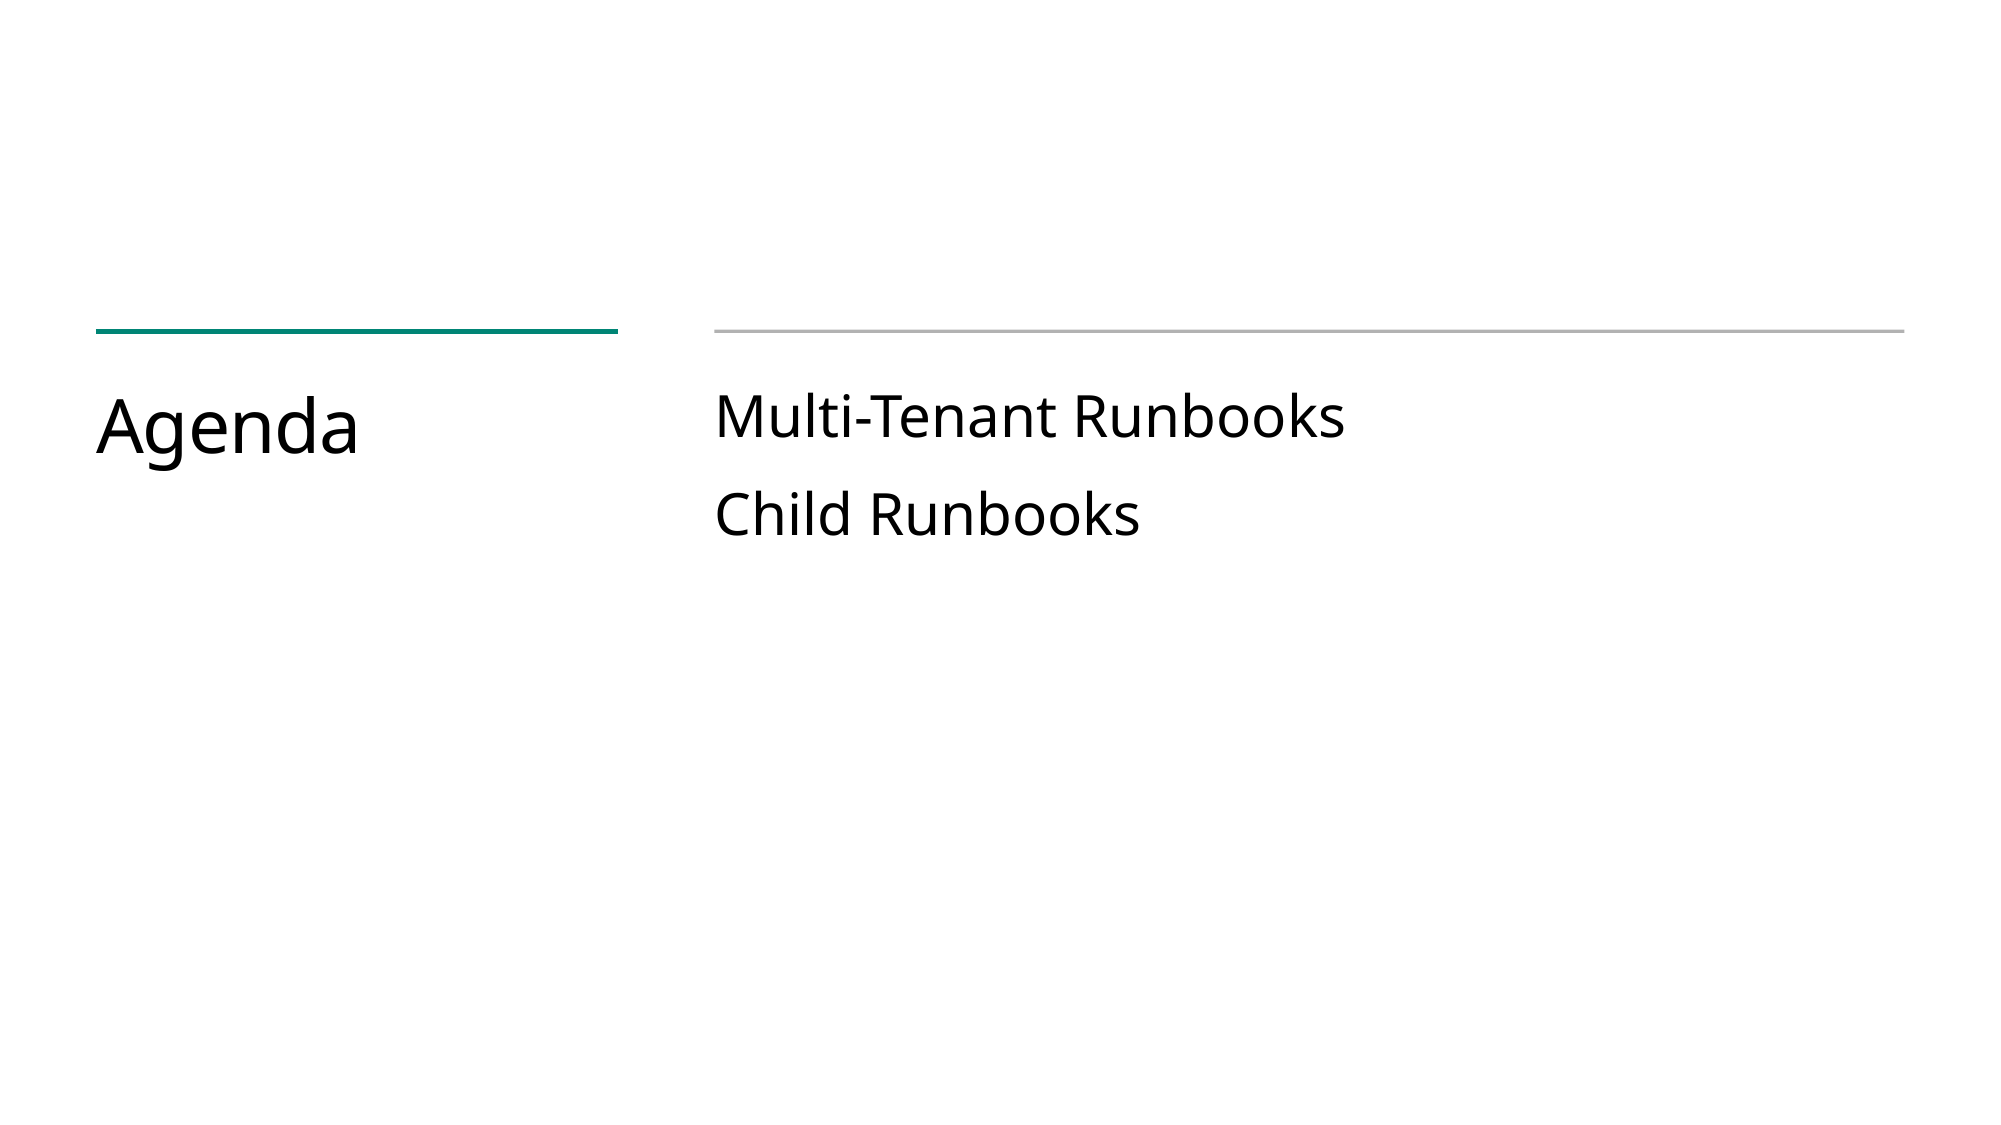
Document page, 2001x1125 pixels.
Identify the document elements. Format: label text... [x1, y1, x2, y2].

title Agenda [96, 378, 618, 470]
list Multi-Tenant Runbooks Child Runbooks [714, 378, 1905, 552]
